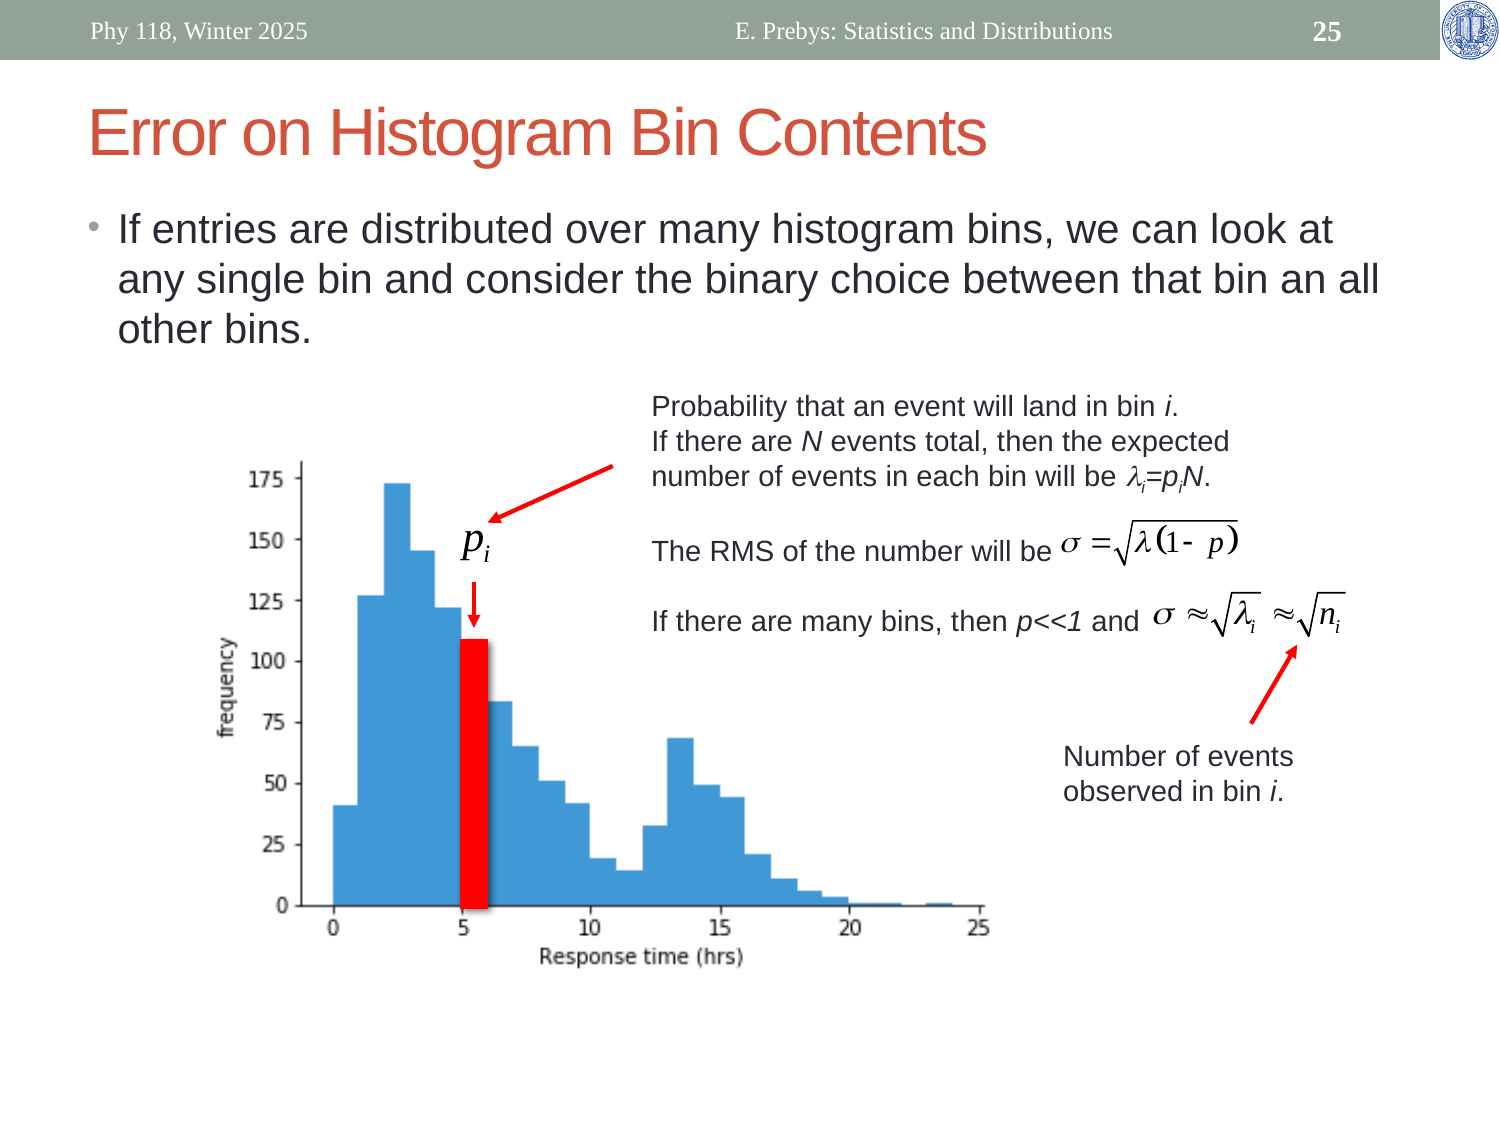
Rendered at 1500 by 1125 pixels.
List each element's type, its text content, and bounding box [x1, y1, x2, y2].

picture [1440, 0, 1500, 61]
picture [199, 441, 1010, 988]
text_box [1056, 513, 1244, 574]
footer E. Prebys: Statistics and Distributions [562, 3, 1286, 57]
slide_number Phy 118, Winter 2025 [75, 3, 550, 57]
slide_number 25 [1297, 3, 1425, 57]
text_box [450, 507, 498, 574]
text_box Probability that an event will land in bin i. If there are N events total, then the expected number of events in each bin will be li=piN. The RMS of the number will be If there are many bins, then p<<1 and [636, 380, 1298, 645]
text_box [1250, 644, 1298, 724]
title Error on Histogram Bin Contents [72, 77, 1423, 181]
text_box Number of events observed in bin i. [1048, 729, 1400, 815]
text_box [1148, 585, 1354, 645]
list If entries are distributed over many histogram bins, we can look at any single bin and consider the binary choice between that bin an all other bins. [72, 193, 1423, 1087]
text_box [487, 465, 613, 523]
